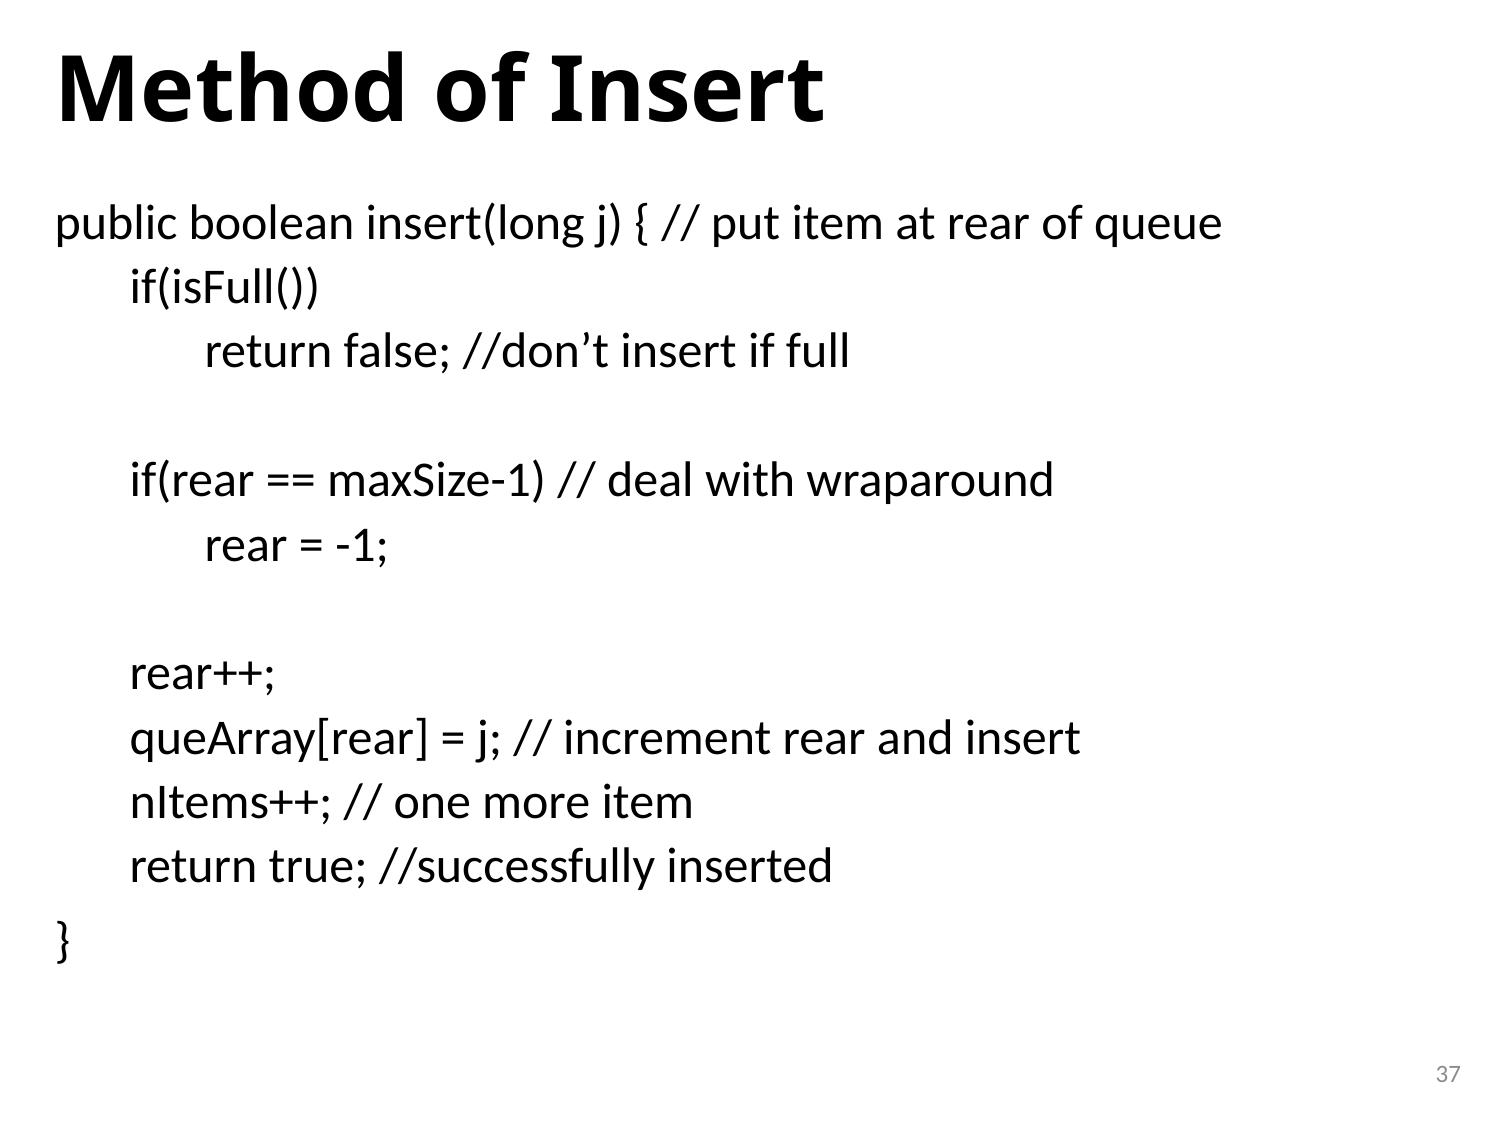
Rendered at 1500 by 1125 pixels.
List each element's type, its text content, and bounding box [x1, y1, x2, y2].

title Method of Insert [39, 22, 1461, 161]
list public boolean insert(long j) { // put item at rear of queue if(isFull()) return false; //don’t insert if full if(rear == maxSize-1) // deal with wraparound rear = -1; rear++; queArray[rear] = j; // increment rear and insert nItems++; // one more item return true; //successfully inserted } [39, 188, 1461, 1085]
slide_number 37 [1138, 1042, 1477, 1103]
